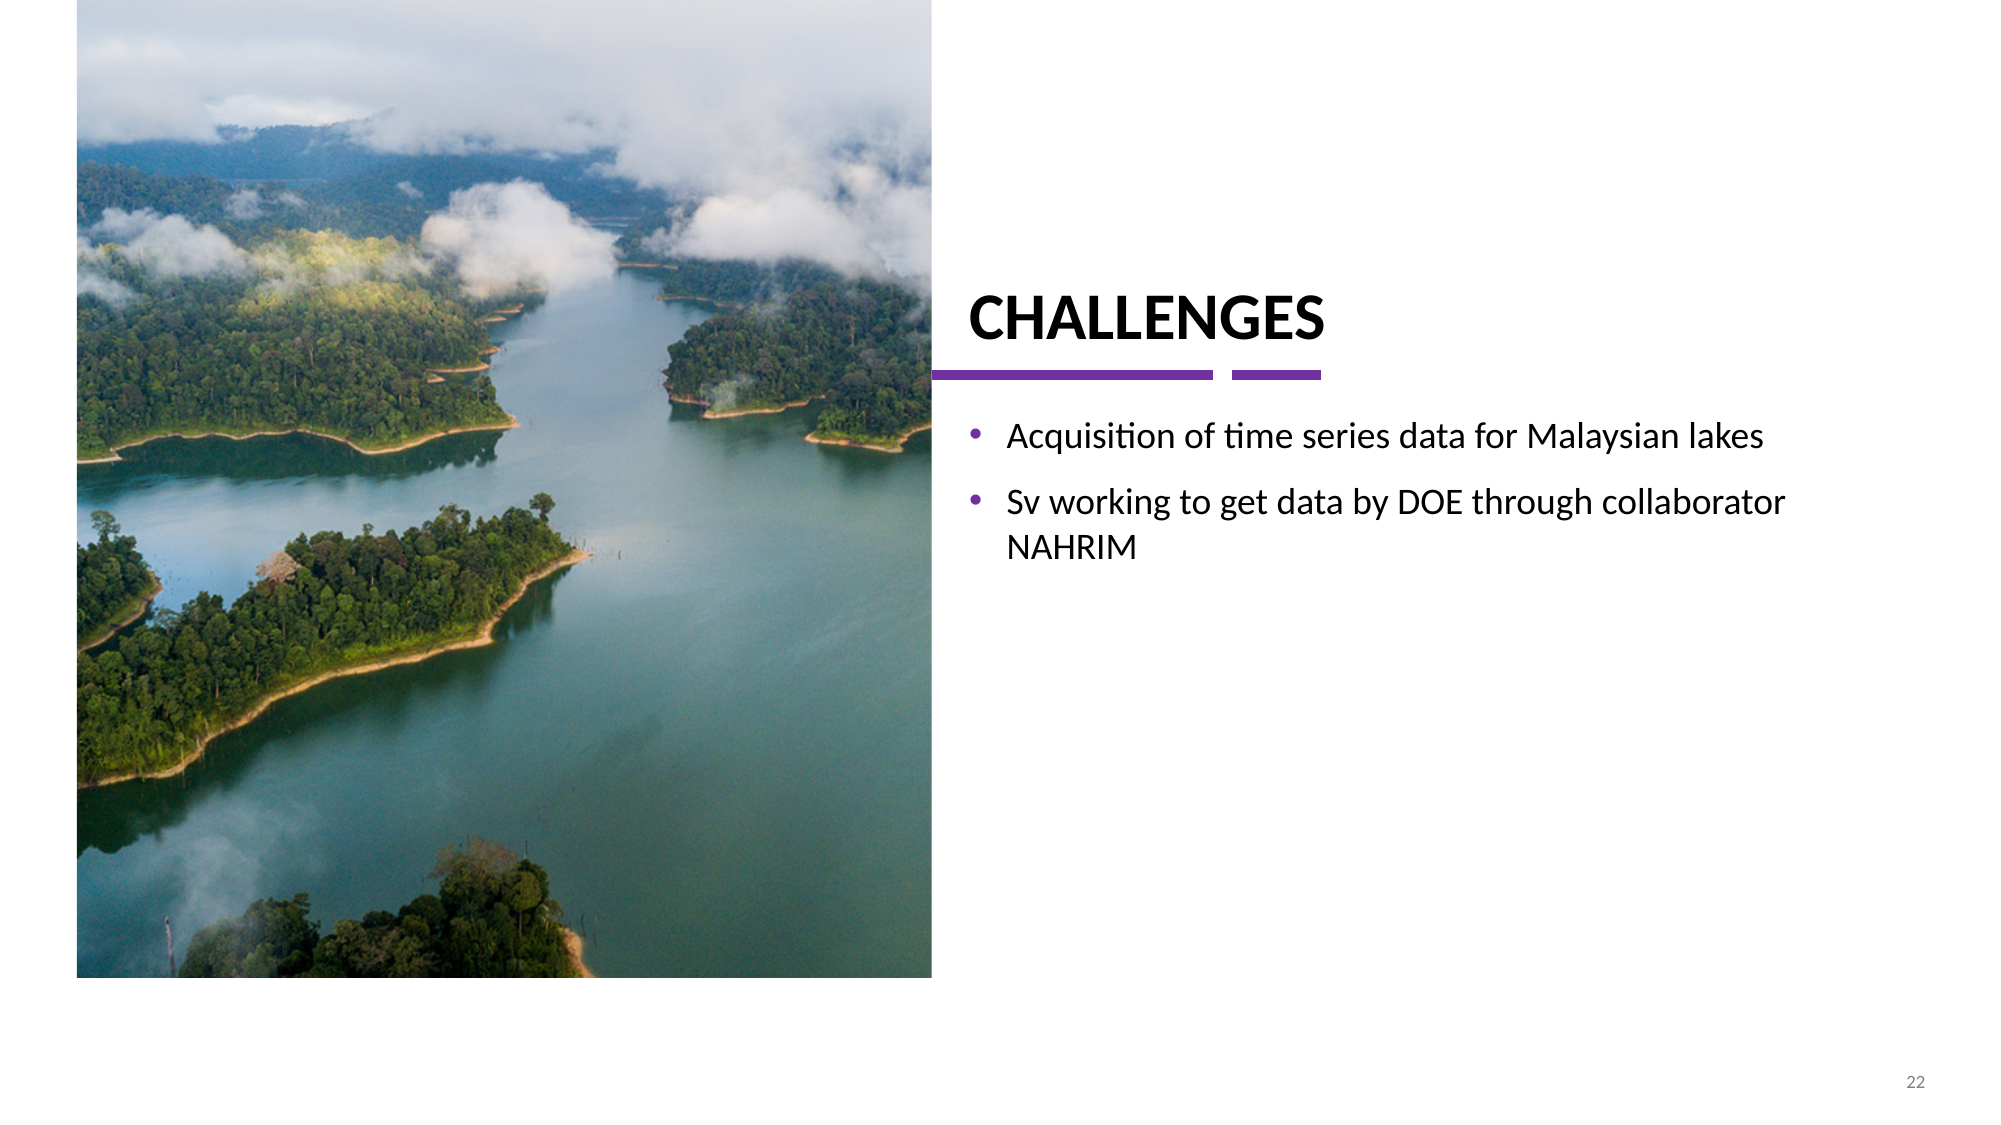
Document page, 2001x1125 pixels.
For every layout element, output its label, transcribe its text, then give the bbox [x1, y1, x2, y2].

slide_number 22 [1490, 1060, 1941, 1102]
list Acquisition of time series data for Malaysian lakes Sv working to get data by DOE through collaborator NAHRIM [969, 411, 1863, 978]
title CHALLENGES [969, 171, 1863, 355]
picture [76, 0, 932, 978]
